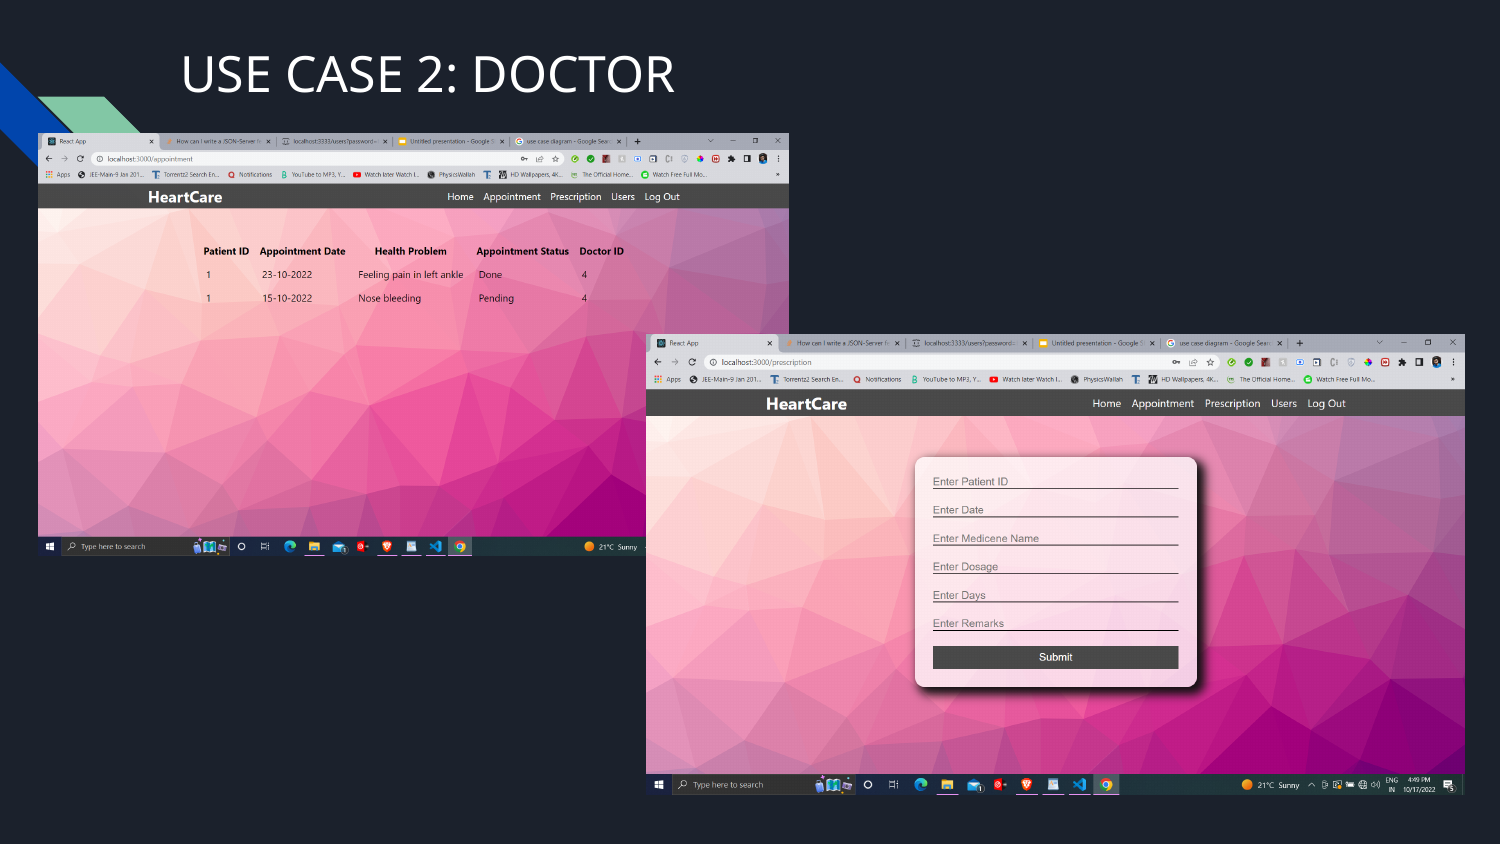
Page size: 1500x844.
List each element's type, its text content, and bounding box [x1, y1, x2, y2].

picture [38, 133, 1466, 795]
title USE CASE 2: DOCTOR [165, 27, 1321, 178]
